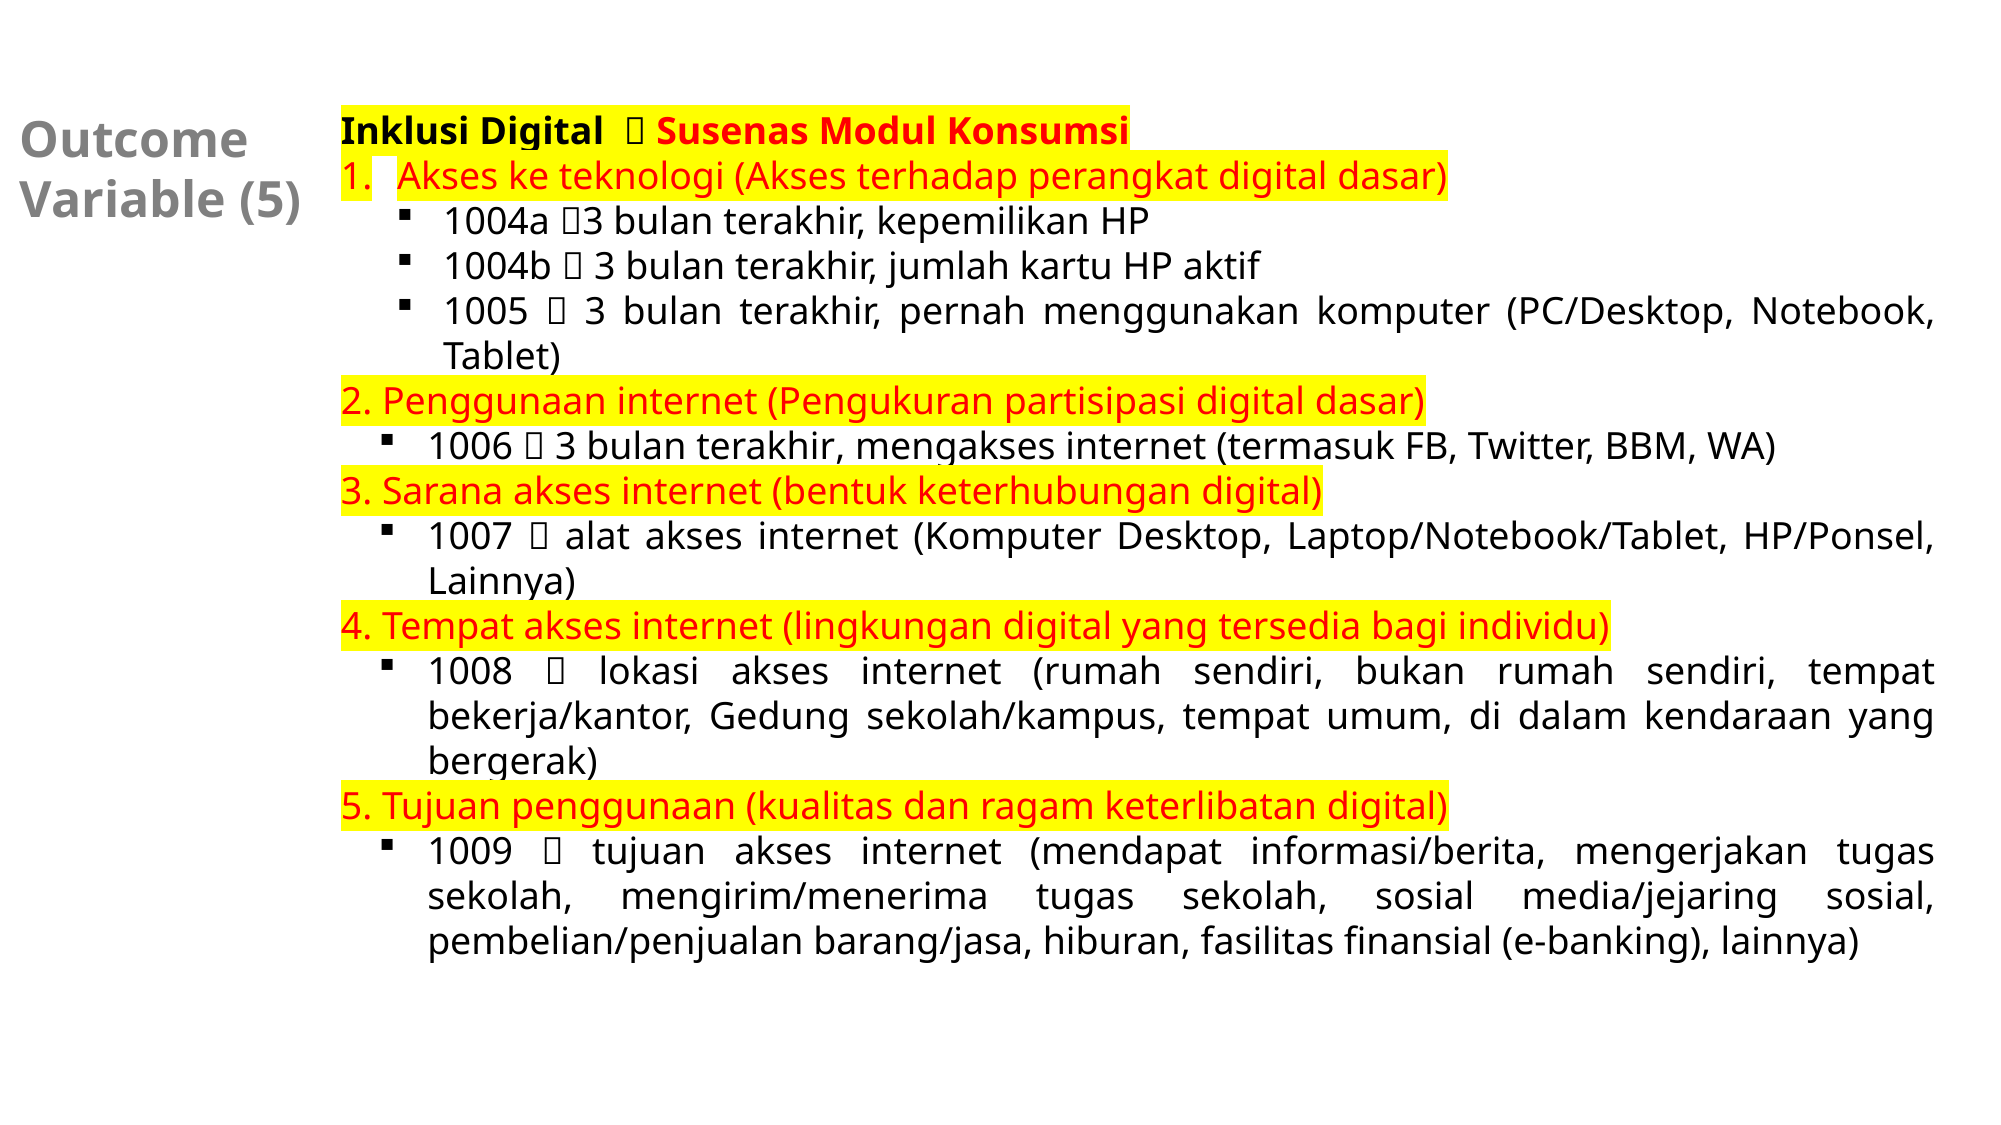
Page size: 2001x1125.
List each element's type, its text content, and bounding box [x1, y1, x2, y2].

text_box Outcome Variable (5) [4, 99, 323, 295]
text_box Inklusi Digital  Susenas Modul Konsumsi Akses ke teknologi (Akses terhadap perangkat digital dasar) 1004a 3 bulan terakhir, kepemilikan HP 1004b  3 bulan terakhir, jumlah kartu HP aktif 1005  3 bulan terakhir, pernah menggunakan komputer (PC/Desktop, Notebook, Tablet) 2. Penggunaan internet (Pengukuran partisipasi digital dasar) 1006  3 bulan terakhir, mengakses internet (termasuk FB, Twitter, BBM, WA) 3. Sarana akses internet (bentuk keterhubungan digital) 1007  alat akses internet (Komputer Desktop, Laptop/Notebook/Tablet, HP/Ponsel, Lainnya) 4. Tempat akses internet (lingkungan digital yang tersedia bagi individu) 1008  lokasi akses internet (rumah sendiri, bukan rumah sendiri, tempat bekerja/kantor, Gedung sekolah/kampus, tempat umum, di dalam kendaraan yang bergerak) 5. Tujuan penggunaan (kualitas dan ragam keterlibatan digital) 1009  tujuan akses internet (mendapat informasi/berita, mengerjakan tugas sekolah, mengirim/menerima tugas sekolah, sosial media/jejaring sosial, pembelian/penjualan barang/jasa, hiburan, fasilitas finansial (e-banking), lainnya) [323, 99, 1951, 1060]
